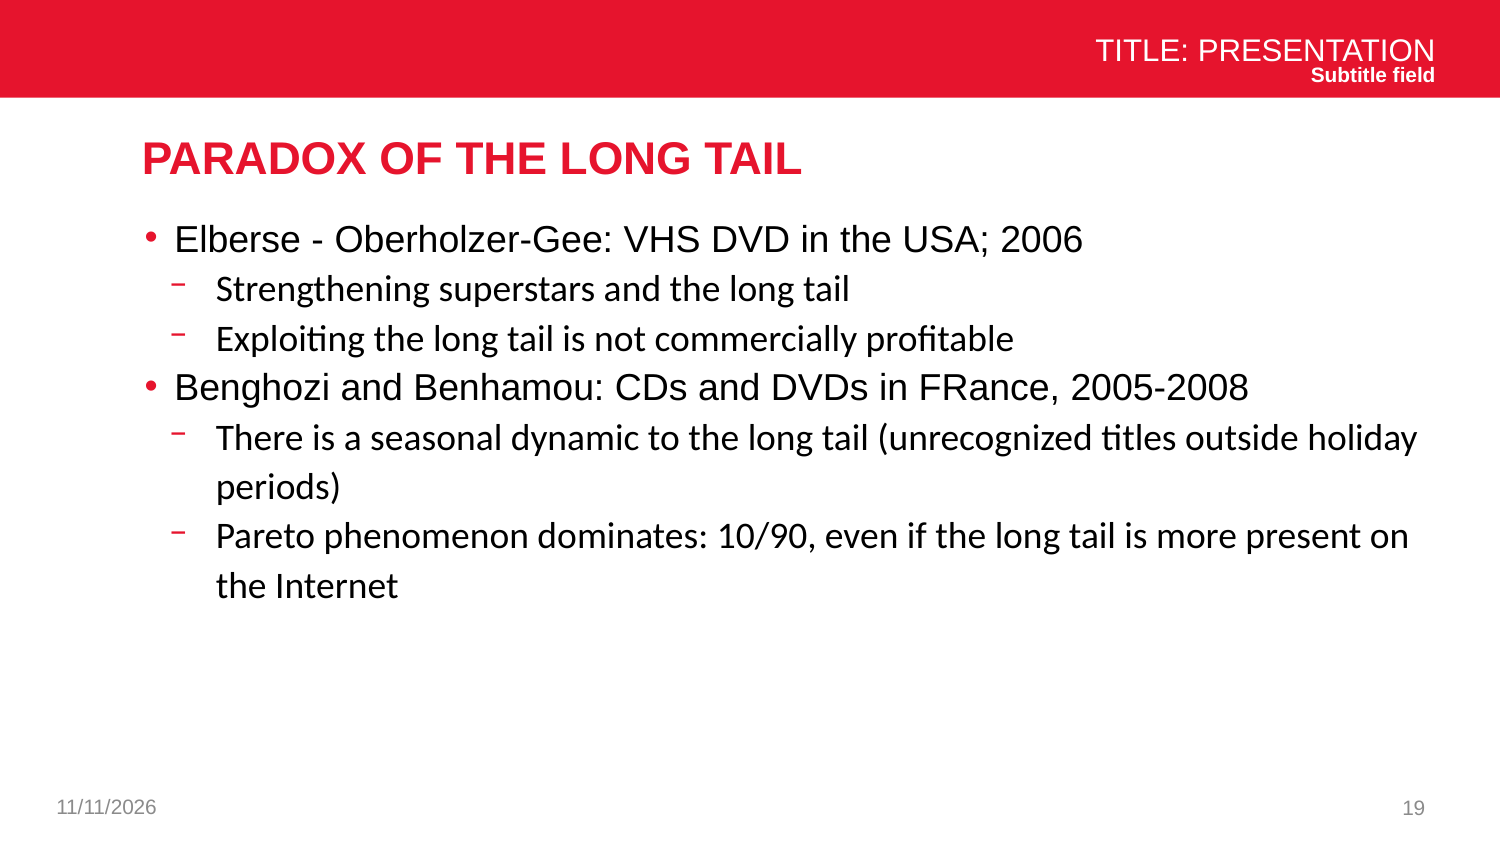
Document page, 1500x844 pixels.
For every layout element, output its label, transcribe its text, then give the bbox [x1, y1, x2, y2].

slide_number 19 [1090, 785, 1441, 830]
list Title: Presentation [346, 19, 1451, 51]
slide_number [41, 783, 392, 829]
list Subtitle field [346, 51, 1451, 82]
title Paradox of the long tail [53, 113, 1435, 199]
list Elberse - Oberholzer-Gee: VHS DVD in the USA; 2006 Strengthening superstars and the long tail Exploiting the long tail is not commercially profitable Benghozi and Benhamou: CDs and DVDs in FRance, 2005-2008 There is a seasonal dynamic to the long tail (unrecognized titles outside holiday periods) Pareto phenomenon dominates: 10/90, even if the long tail is more present on the Internet [53, 202, 1436, 754]
